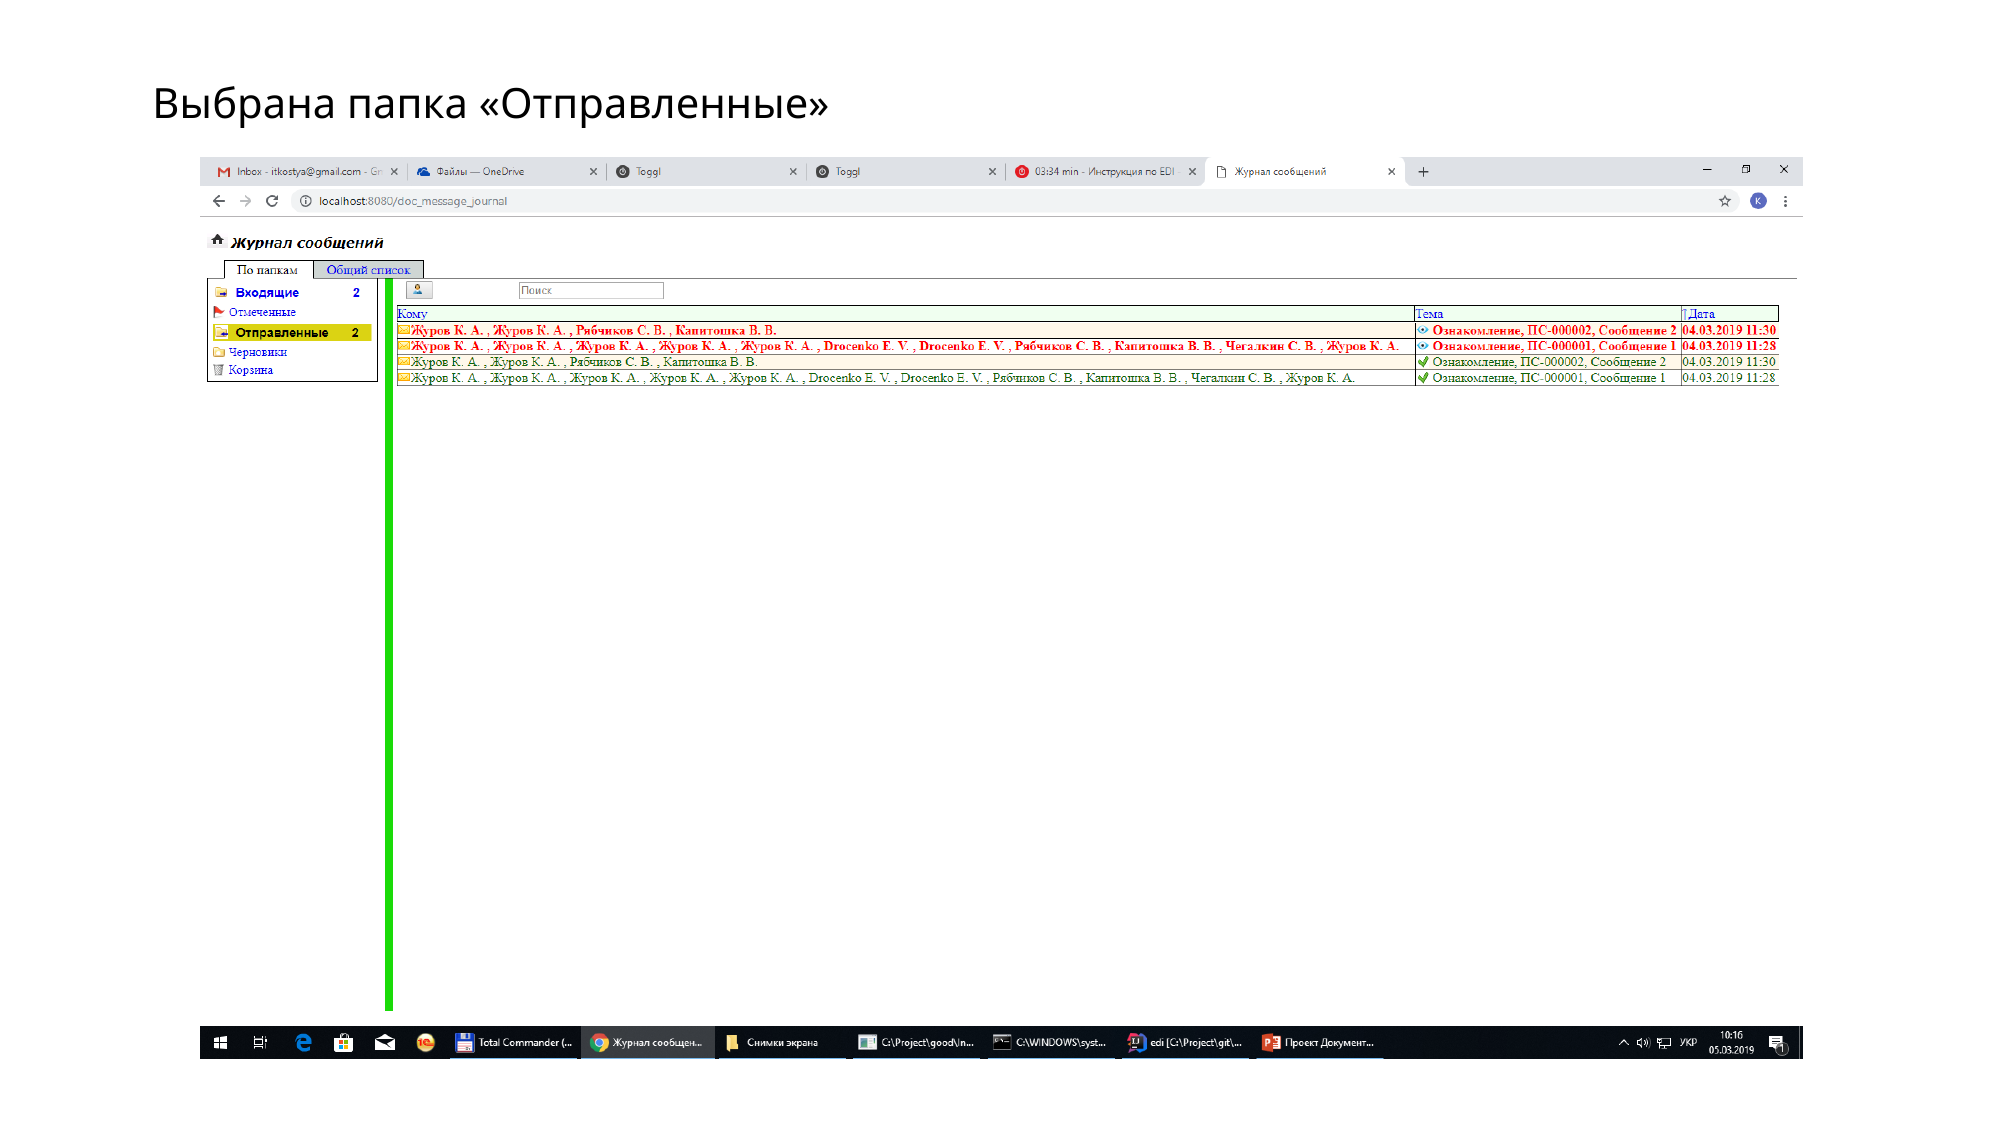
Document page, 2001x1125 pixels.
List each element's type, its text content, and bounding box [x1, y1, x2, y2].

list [200, 157, 1803, 1059]
title Выбрана папка «Отправленные» [137, 59, 1863, 150]
